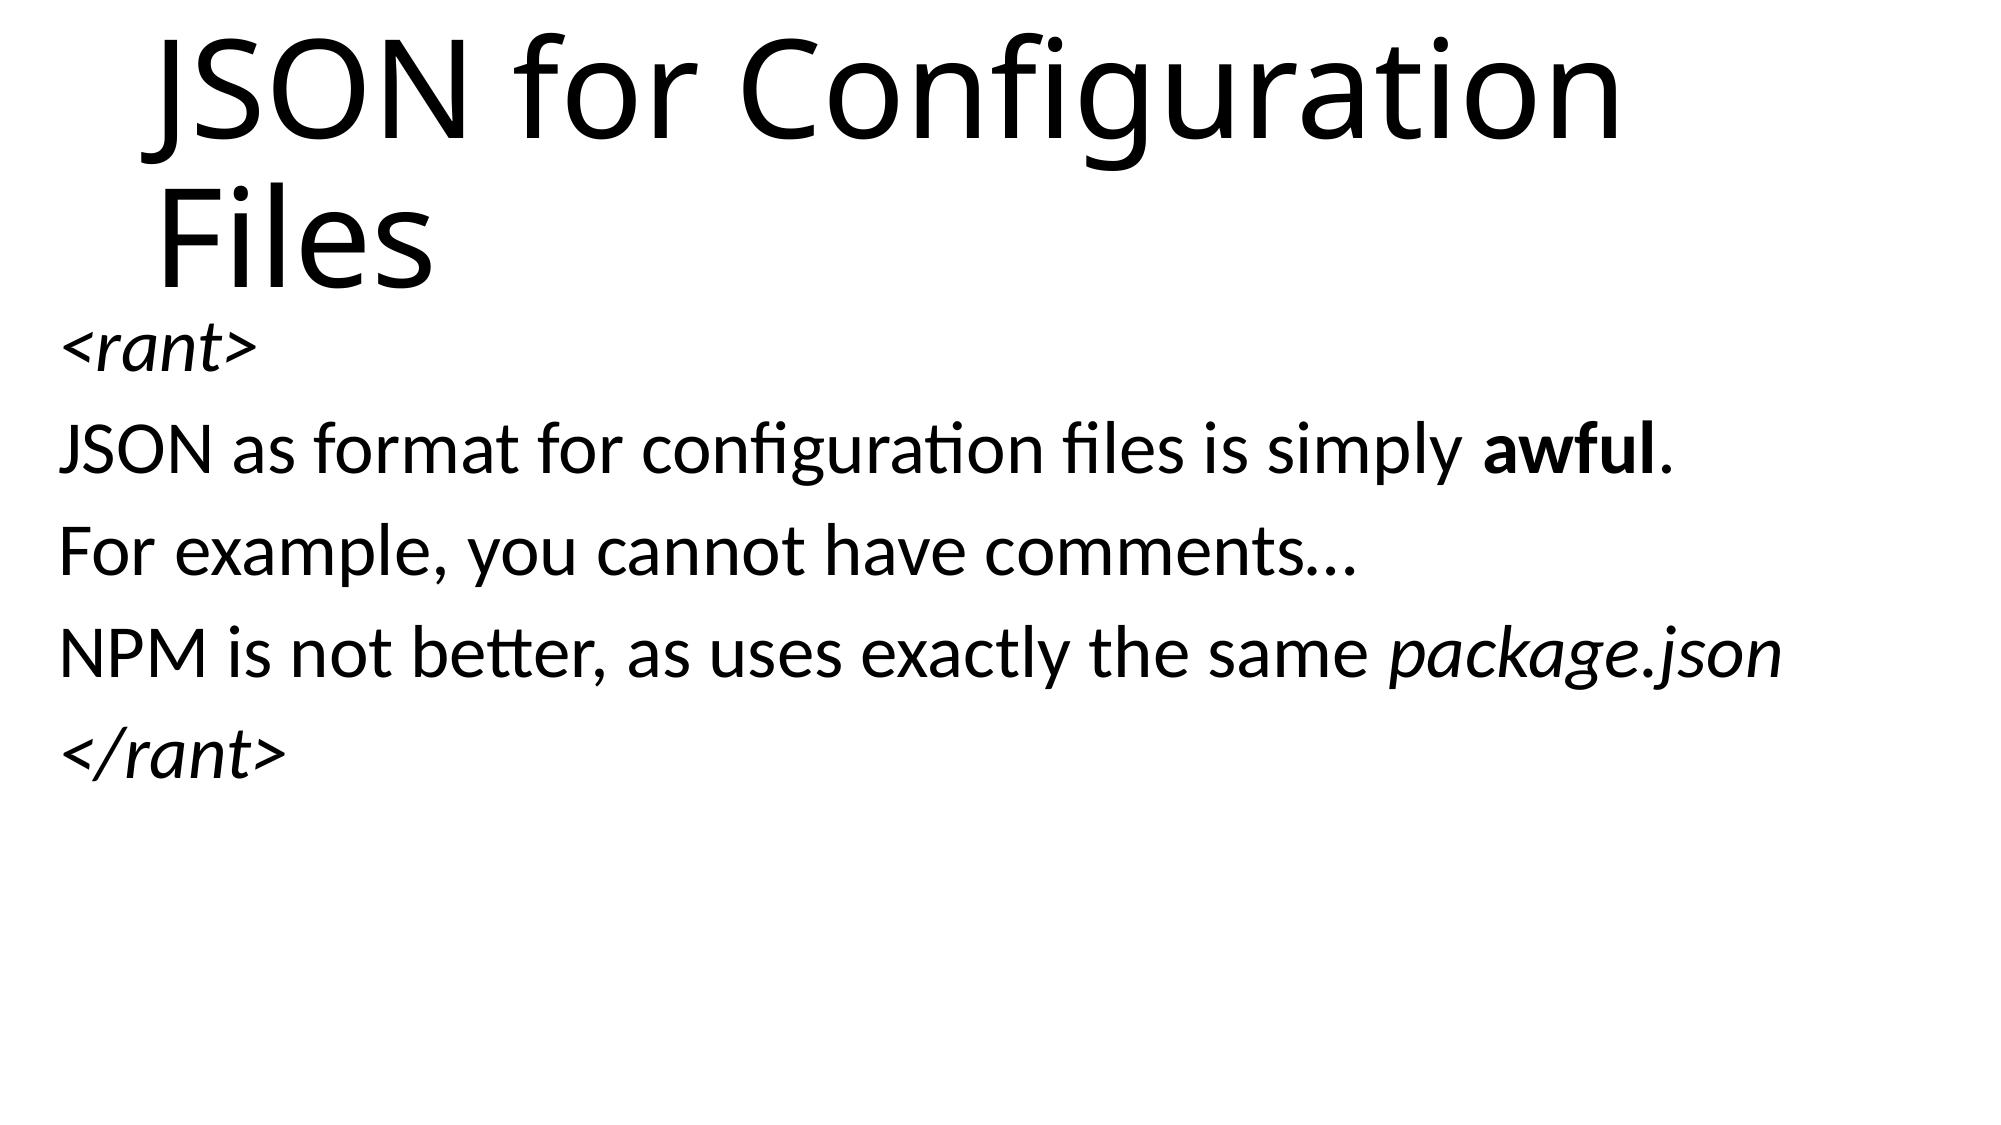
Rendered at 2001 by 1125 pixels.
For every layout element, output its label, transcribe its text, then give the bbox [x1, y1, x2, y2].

list <rant> JSON as format for configuration files is simply awful. For example, you cannot have comments… NPM is not better, as uses exactly the same package.json </rant> [43, 299, 1961, 1014]
title JSON for Configuration Files [137, 59, 1863, 278]
